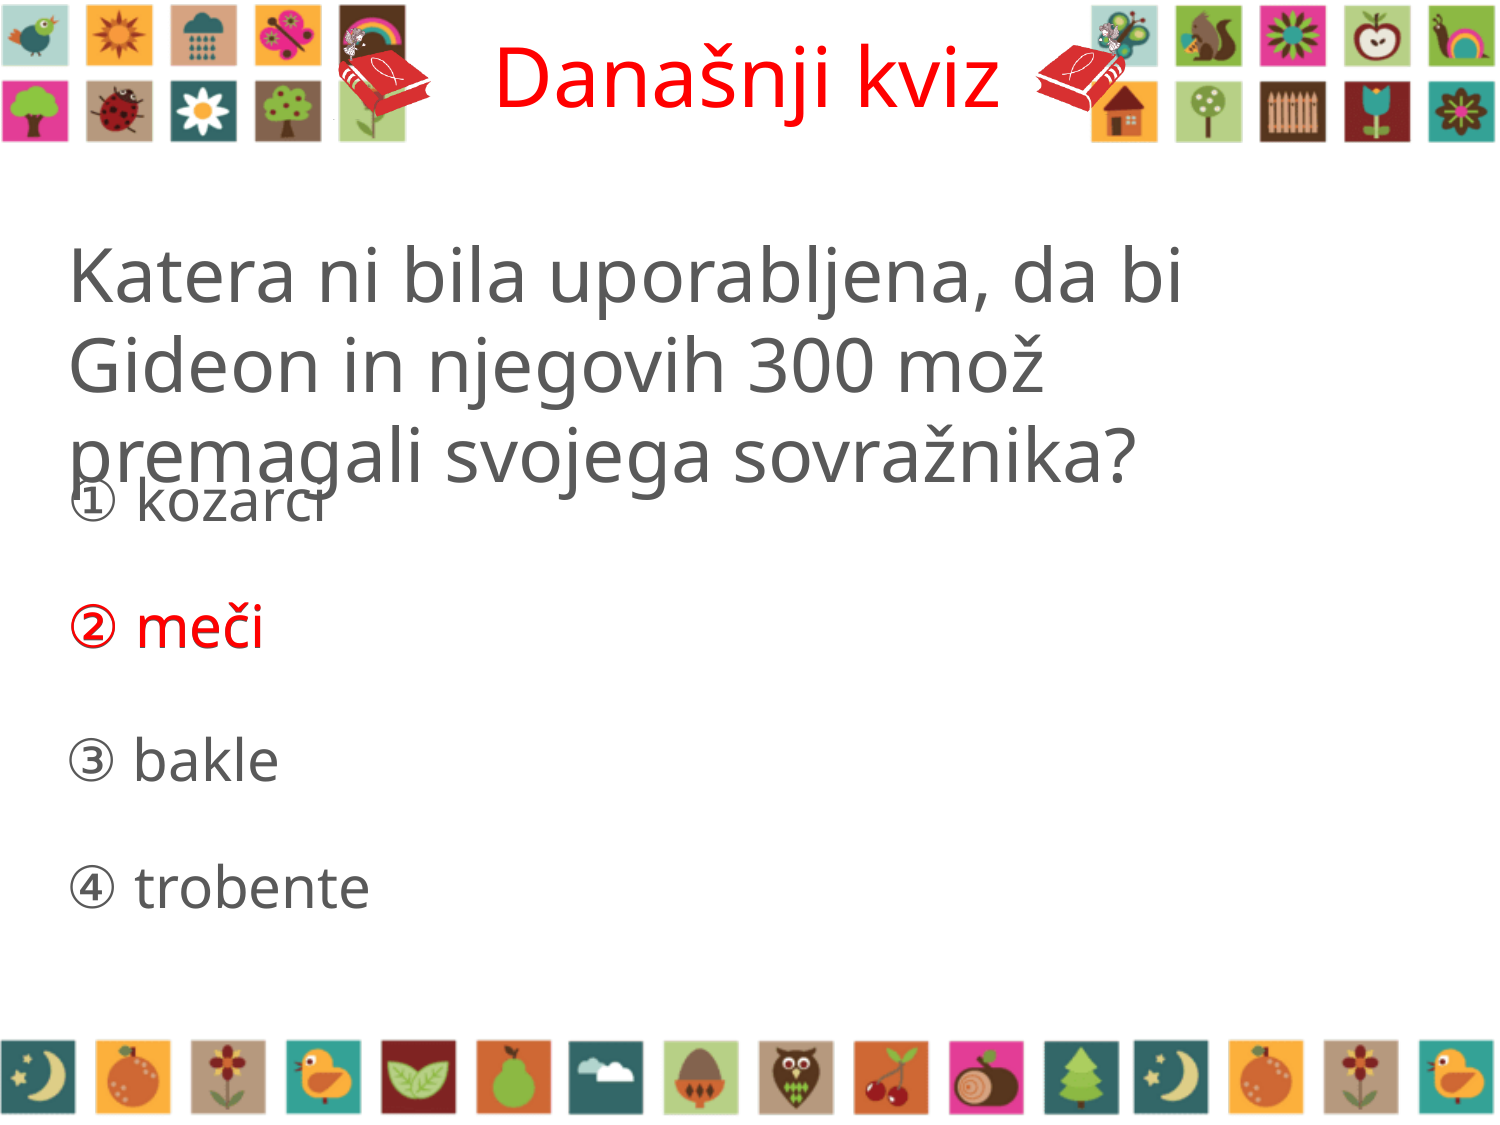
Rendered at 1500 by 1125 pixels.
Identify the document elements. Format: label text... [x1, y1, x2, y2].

text_box Katera ni bila uporabljena, da bi Gideon in njegovih 300 mož premagali svojega sovražnika? [53, 219, 1436, 456]
text_box ② meči [53, 581, 1483, 667]
picture [1003, 3, 1500, 150]
text_box ③ bakle [50, 716, 1480, 801]
text_box ① kozarci [53, 456, 1436, 541]
text_box Današnji kviz [425, 16, 1078, 131]
picture [0, 3, 463, 150]
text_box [0, 1028, 1500, 1118]
text_box ④ trobente [51, 842, 1482, 928]
